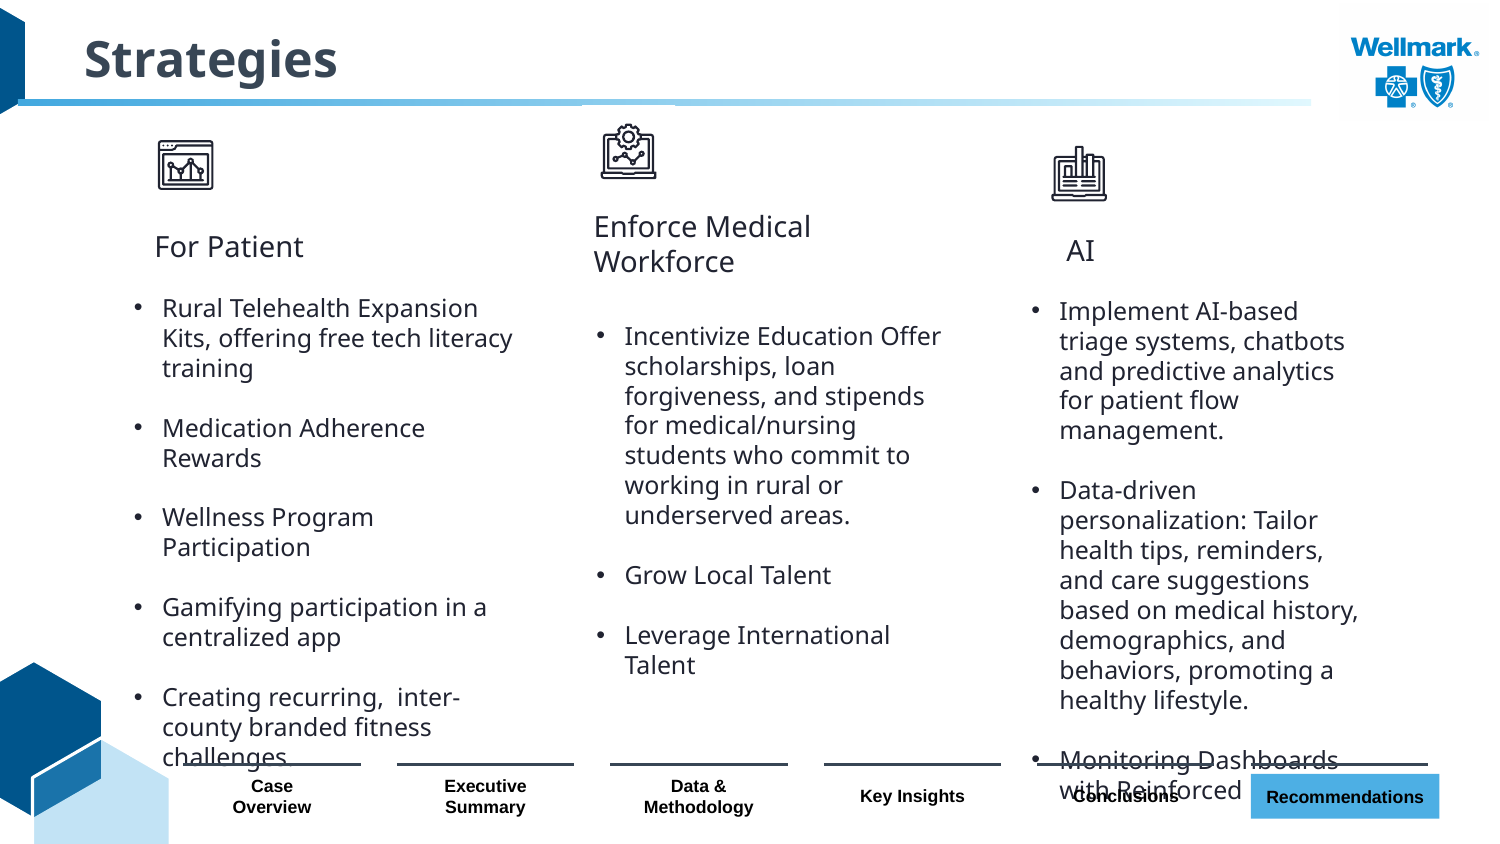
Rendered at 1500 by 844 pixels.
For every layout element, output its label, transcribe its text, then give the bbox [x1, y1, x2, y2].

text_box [600, 123, 657, 180]
picture [1339, 2, 1489, 121]
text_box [183, 764, 1440, 819]
text_box For Patient [139, 216, 414, 247]
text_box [157, 139, 214, 191]
text_box Incentivize Education Offer scholarships, loan forgiveness, and stipends for medical/nursing students who commit to working in rural or underserved areas. Grow Local Talent Leverage International Talent [581, 305, 968, 399]
text_box Implement AI-based triage systems, chatbots and predictive analytics for patient flow management. Data-driven personalization: Tailor health tips, reminders, and care suggestions based on medical history, demographics, and behaviors, promoting a healthy lifestyle. Monitoring Dashboards with Reinforced Learning [1016, 280, 1390, 369]
text_box Enforce Medical Workforce [578, 231, 932, 294]
text_box [16, 97, 1313, 107]
text_box [1032, 124, 1126, 218]
text_box Rural Telehealth Expansion Kits, offering free tech literacy training Medication Adherence Rewards Wellness Program Participation Gamifying participation in a centralized app Creating recurring, inter-county branded fitness challenges. [119, 247, 539, 341]
text_box [582, 105, 676, 198]
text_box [1051, 145, 1108, 202]
text_box [139, 118, 233, 212]
text_box [32, 737, 171, 844]
title Strategies [69, 23, 1252, 92]
text_box [0, 5, 27, 117]
text_box [0, 660, 103, 819]
text_box AI [1051, 220, 1252, 280]
